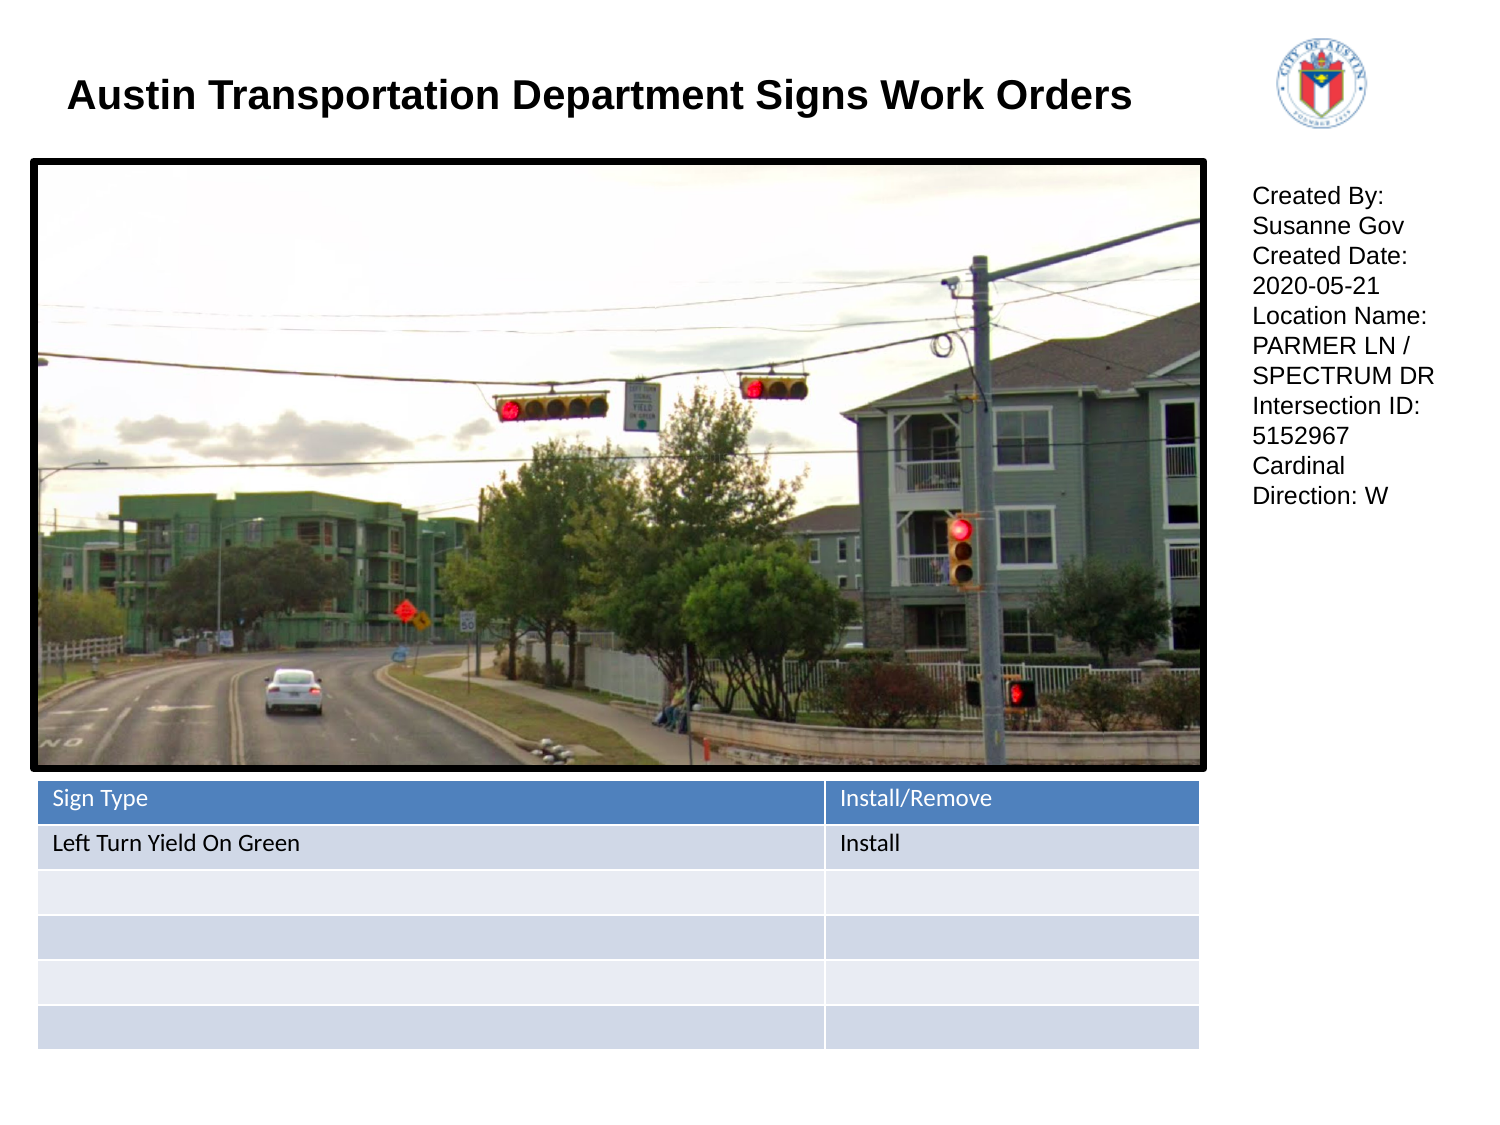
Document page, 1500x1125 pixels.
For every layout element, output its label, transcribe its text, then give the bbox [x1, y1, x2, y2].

table_cell [38, 1006, 824, 1049]
table_cell Install [826, 826, 1199, 869]
table_header Sign Type [38, 781, 824, 824]
table_cell [38, 871, 824, 914]
table_cell [826, 916, 1199, 959]
table_cell [826, 961, 1199, 1004]
text_box Created By: Susanne Gov Created Date: 2020-05-21 Location Name: PARMER LN / SPECTRUM DR Intersection ID: 5152967 Cardinal Direction: W [1237, 172, 1463, 517]
picture [1274, 37, 1369, 132]
table_header Install/Remove [826, 781, 1199, 824]
table_cell [826, 1006, 1199, 1049]
table_cell [826, 871, 1199, 914]
table_cell [38, 961, 824, 1004]
picture [37, 164, 1201, 766]
text_box Austin Transportation Department Signs Work Orders [51, 60, 1149, 125]
table_cell [38, 916, 824, 959]
table_cell Left Turn Yield On Green [38, 826, 824, 869]
